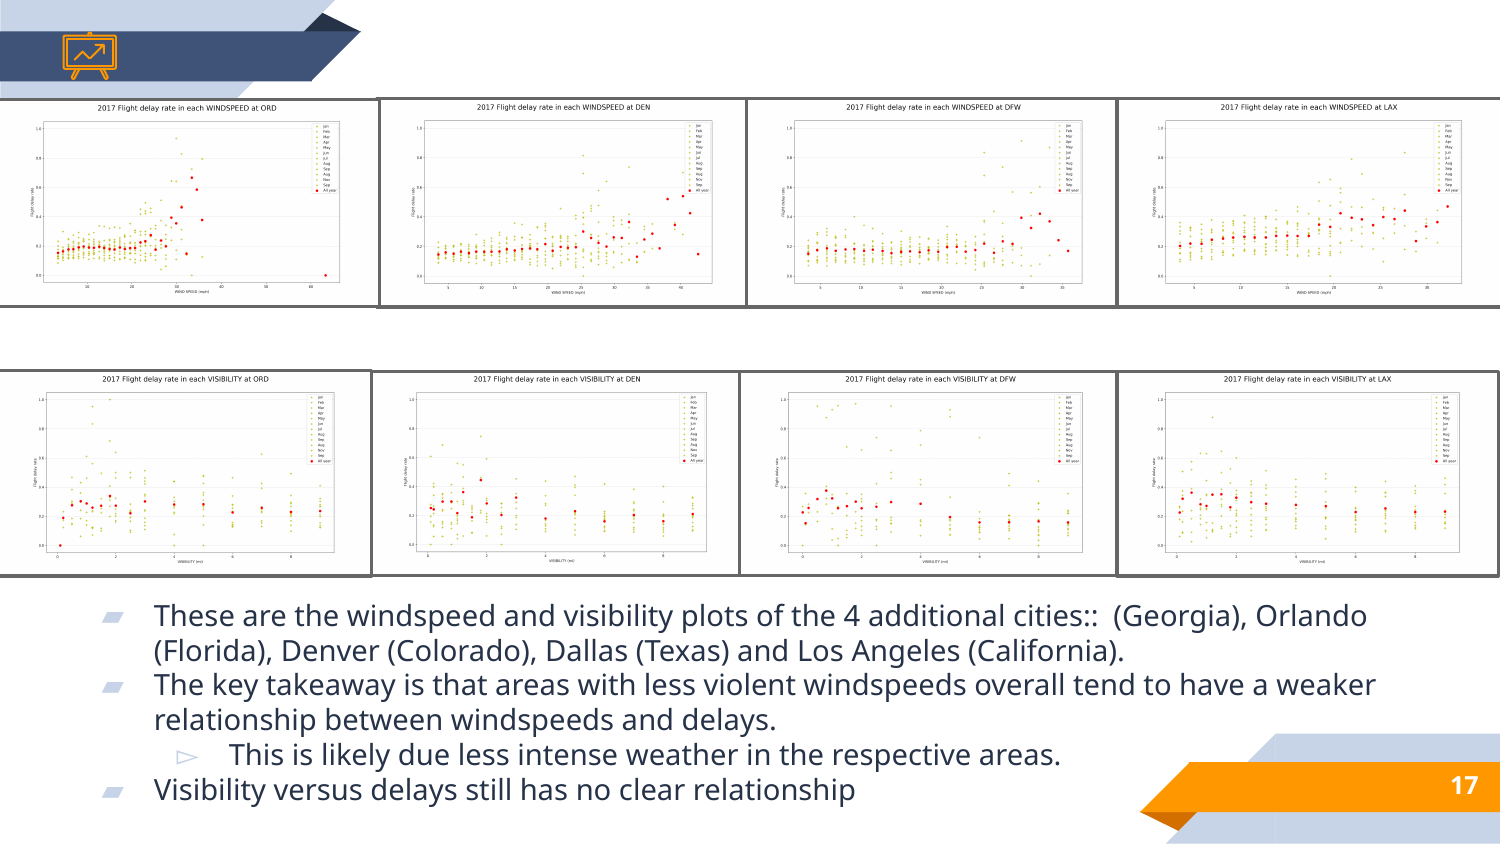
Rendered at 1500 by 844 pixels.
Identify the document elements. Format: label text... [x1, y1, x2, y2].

picture [0, 100, 1500, 306]
slide_number ‹#› [1249, 760, 1494, 813]
picture [0, 371, 1497, 575]
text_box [63, 32, 117, 80]
list These are the windspeed and visibility plots of the 4 additional cities:: (Georgia), Orlando (Florida), Denver (Colorado), Dallas (Texas) and Los Angeles (California). The key takeaway is that areas with less violent windspeeds overall tend to have a weaker relationship between windspeeds and delays. This is likely due less intense weather in the respective areas. Visibility versus delays still has no clear relationship [63, 599, 1437, 805]
